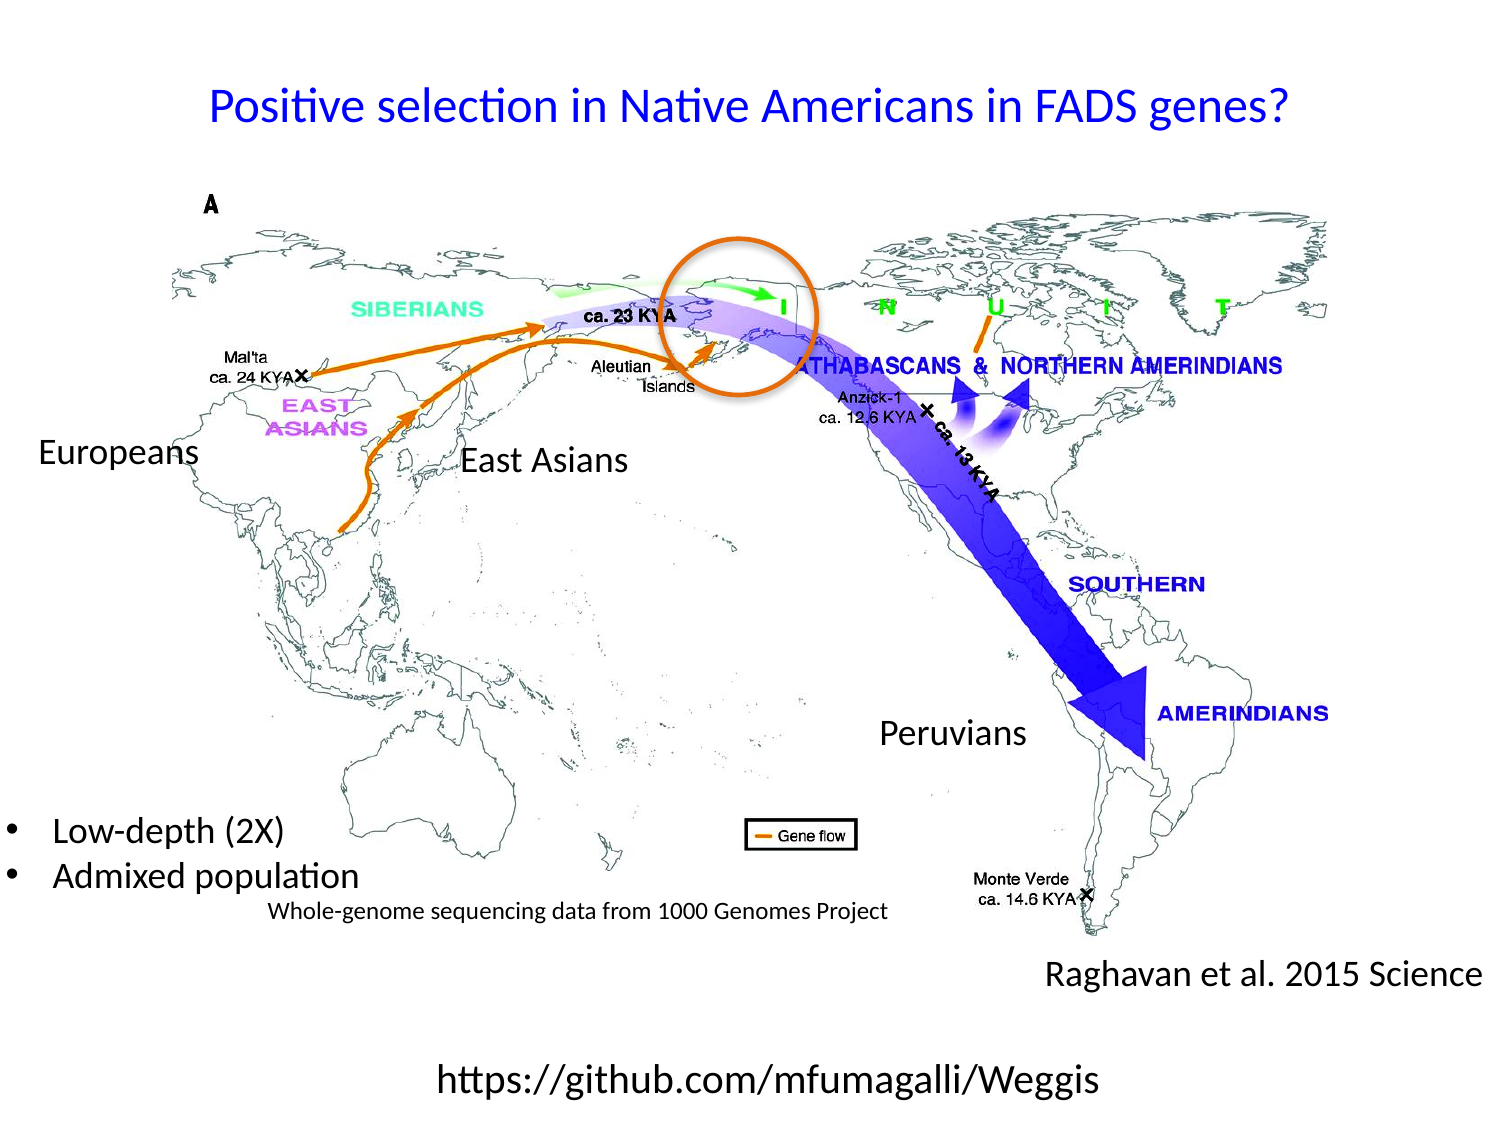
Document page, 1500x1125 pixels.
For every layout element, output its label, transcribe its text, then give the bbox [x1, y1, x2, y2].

title Positive selection in Native Americans in FADS genes? [75, 8, 1425, 196]
text_box Europeans [23, 419, 166, 480]
text_box Raghavan et al. 2015 Science [1332, 941, 1492, 1002]
text_box Low-depth (2X) Admixed population [0, 798, 166, 903]
text_box https://github.com/mfumagalli/Weggis [421, 1044, 1116, 1110]
picture [171, 194, 1329, 999]
